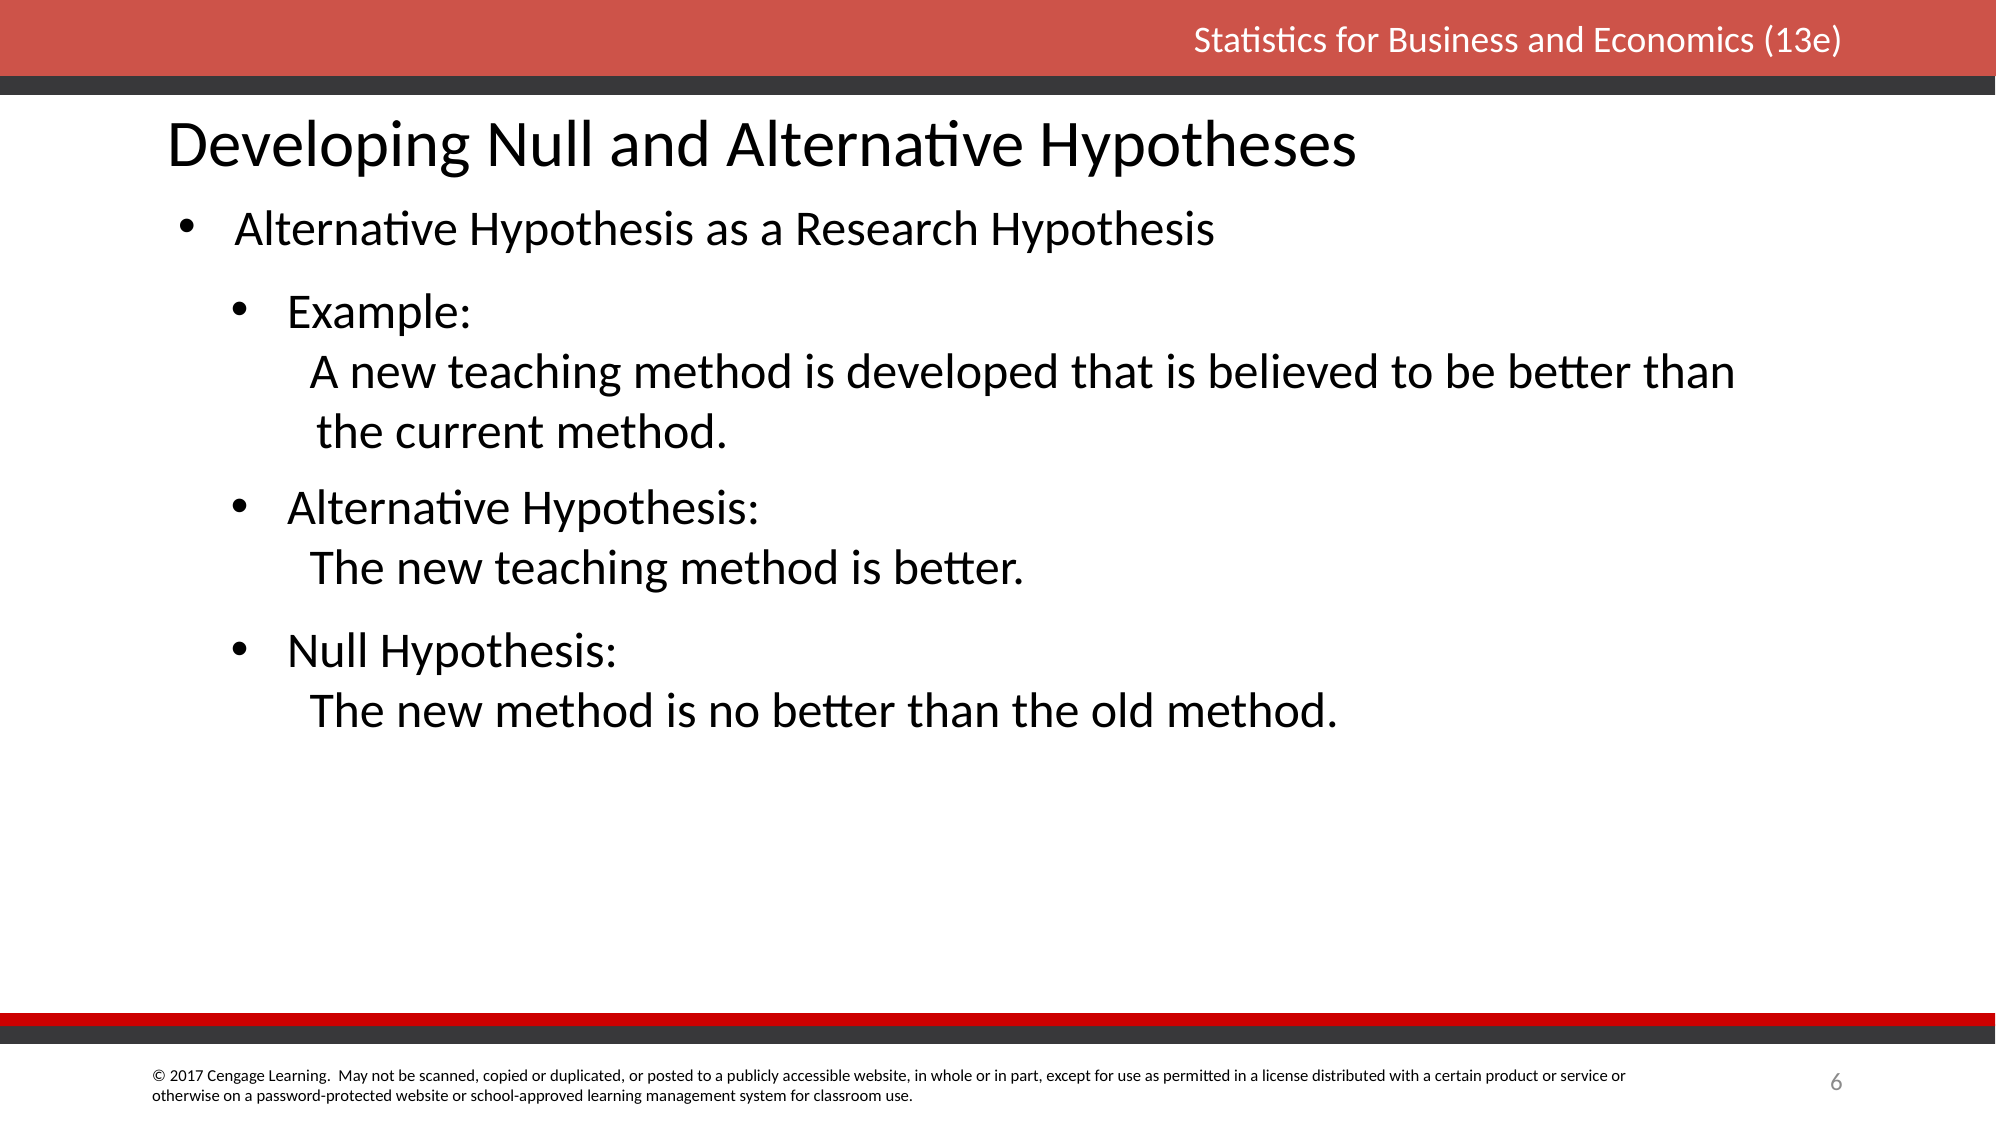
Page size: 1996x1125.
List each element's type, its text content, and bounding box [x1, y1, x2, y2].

text_box Alternative Hypothesis: The new teaching method is better. [216, 443, 1813, 591]
text_box Example: A new teaching method is developed that is believed to be better than the current method. [216, 258, 1821, 478]
picture [0, 76, 1996, 95]
text_box Alternative Hypothesis as a Research Hypothesis [163, 188, 1911, 283]
title Developing Null and Alternative Hypotheses [152, 91, 1849, 198]
text_box Null Hypothesis: The new method is no better than the old method. [216, 591, 1813, 764]
slide_number 6 [1755, 1057, 1858, 1103]
picture [0, 1027, 1996, 1044]
